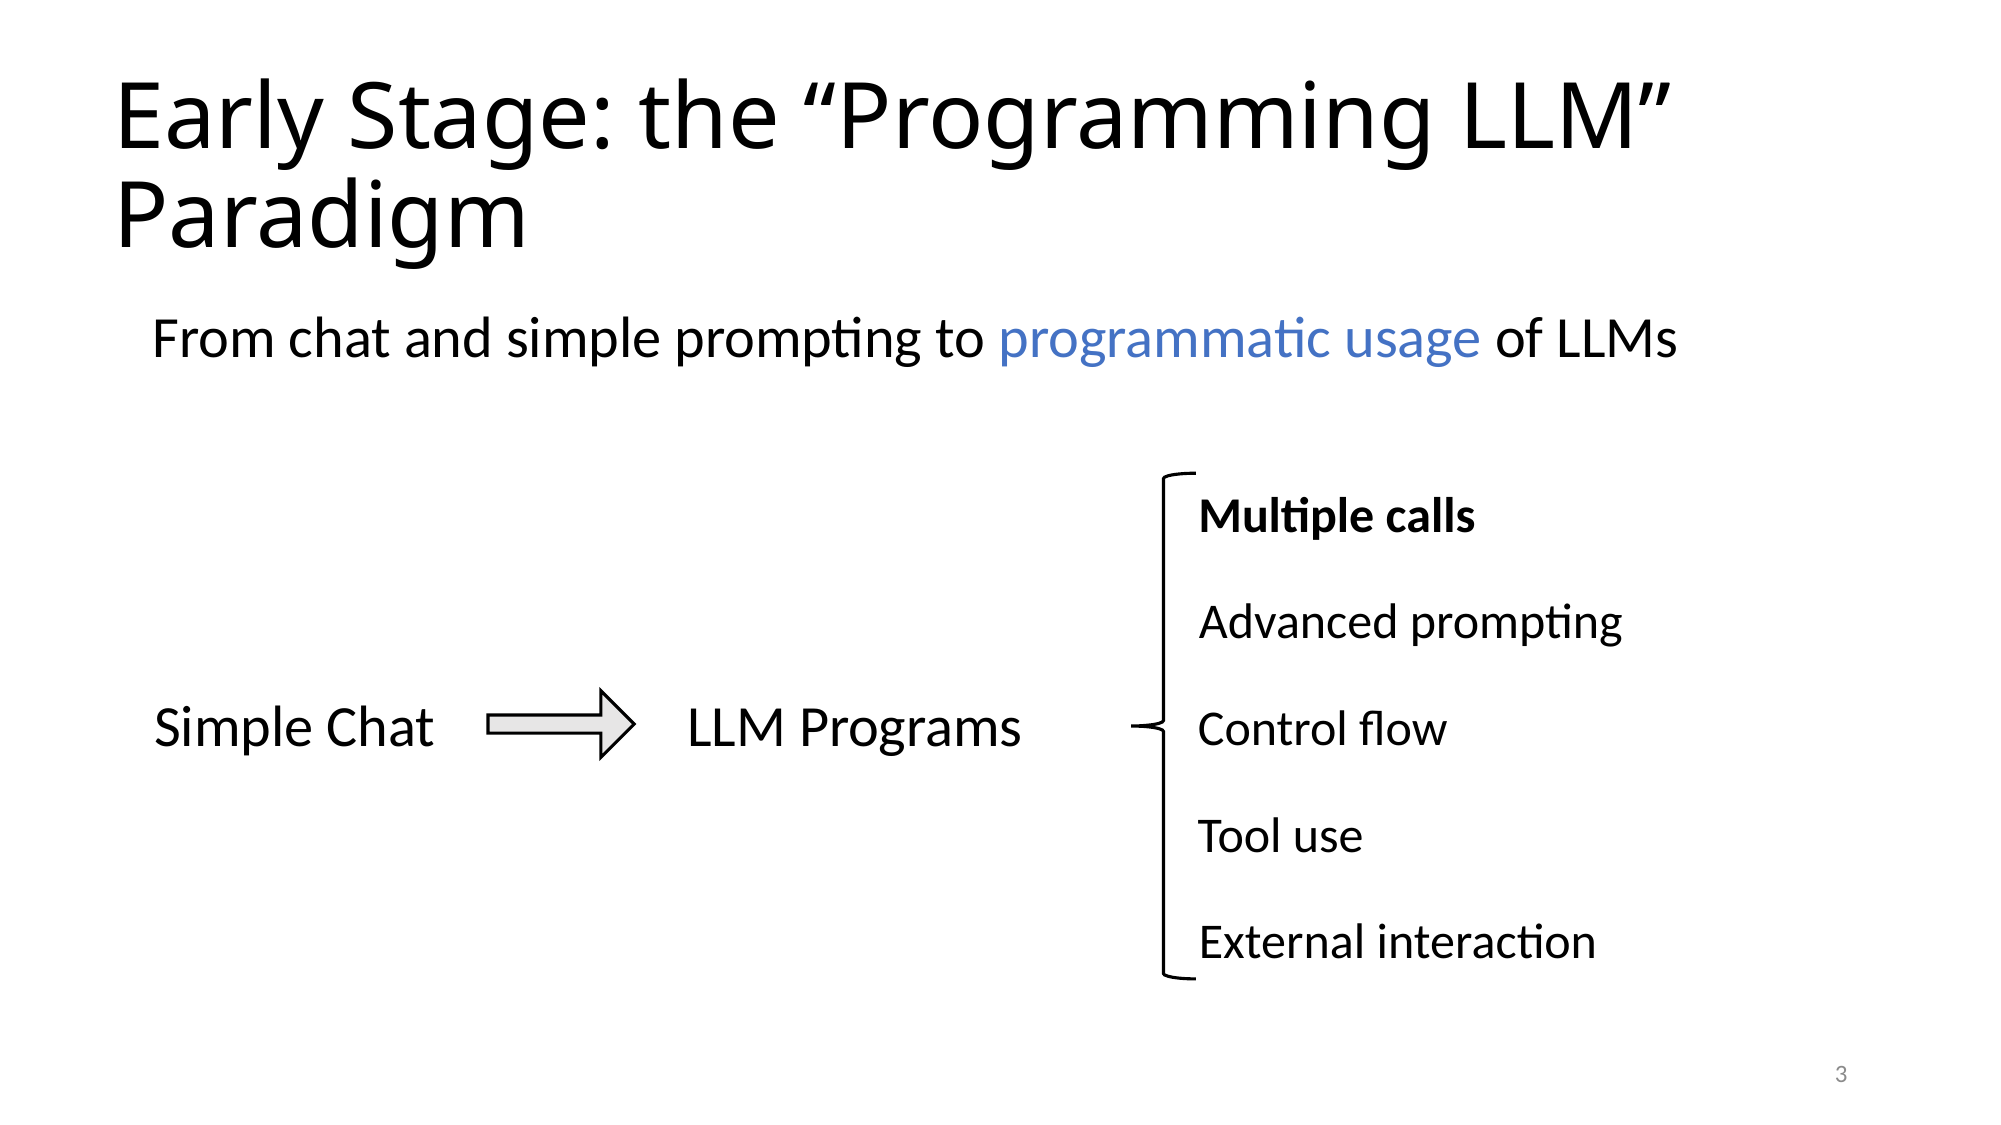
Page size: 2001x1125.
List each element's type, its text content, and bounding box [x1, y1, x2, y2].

slide_number 3 [1412, 1042, 1863, 1103]
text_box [137, 681, 1040, 767]
title Early Stage: the “Programming LLM” Paradigm [98, 59, 1907, 278]
list From chat and simple prompting to programmatic usage of LLMs [137, 299, 1863, 1014]
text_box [1130, 473, 1640, 979]
